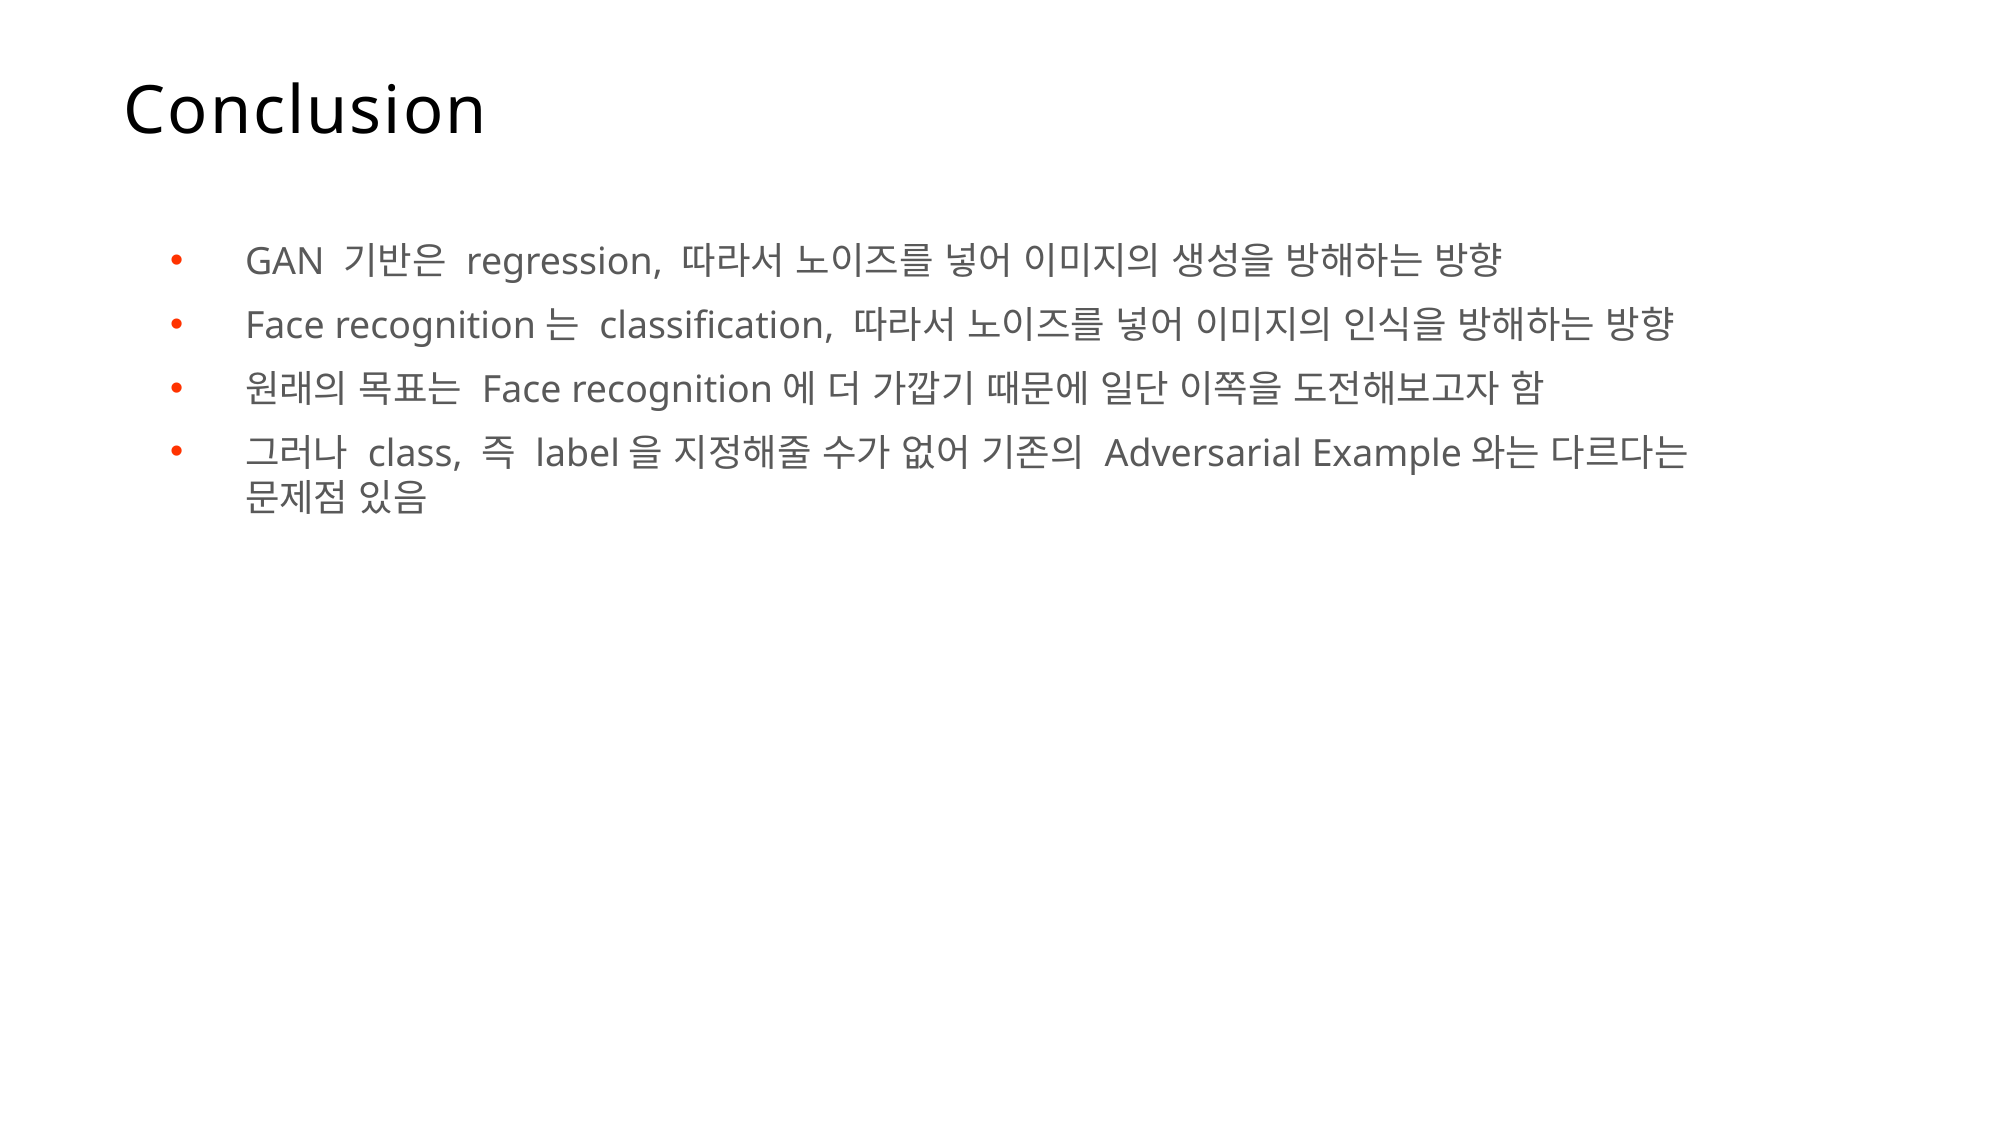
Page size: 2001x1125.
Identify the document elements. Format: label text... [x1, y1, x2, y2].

text_box GAN 기반은 regression, 따라서 노이즈를 넣어 이미지의 생성을 방해하는 방향 Face recognition는 classification, 따라서 노이즈를 넣어 이미지의 인식을 방해하는 방향 원래의 목표는 Face recognition에 더 가깝기 때문에 일단 이쪽을 도전해보고자 함 그러나 class, 즉 label을 지정해줄 수가 없어 기존의 Adversarial Example와는 다르다는 문제점 있음 [154, 229, 1787, 563]
text_box Conclusion [108, 52, 1834, 156]
